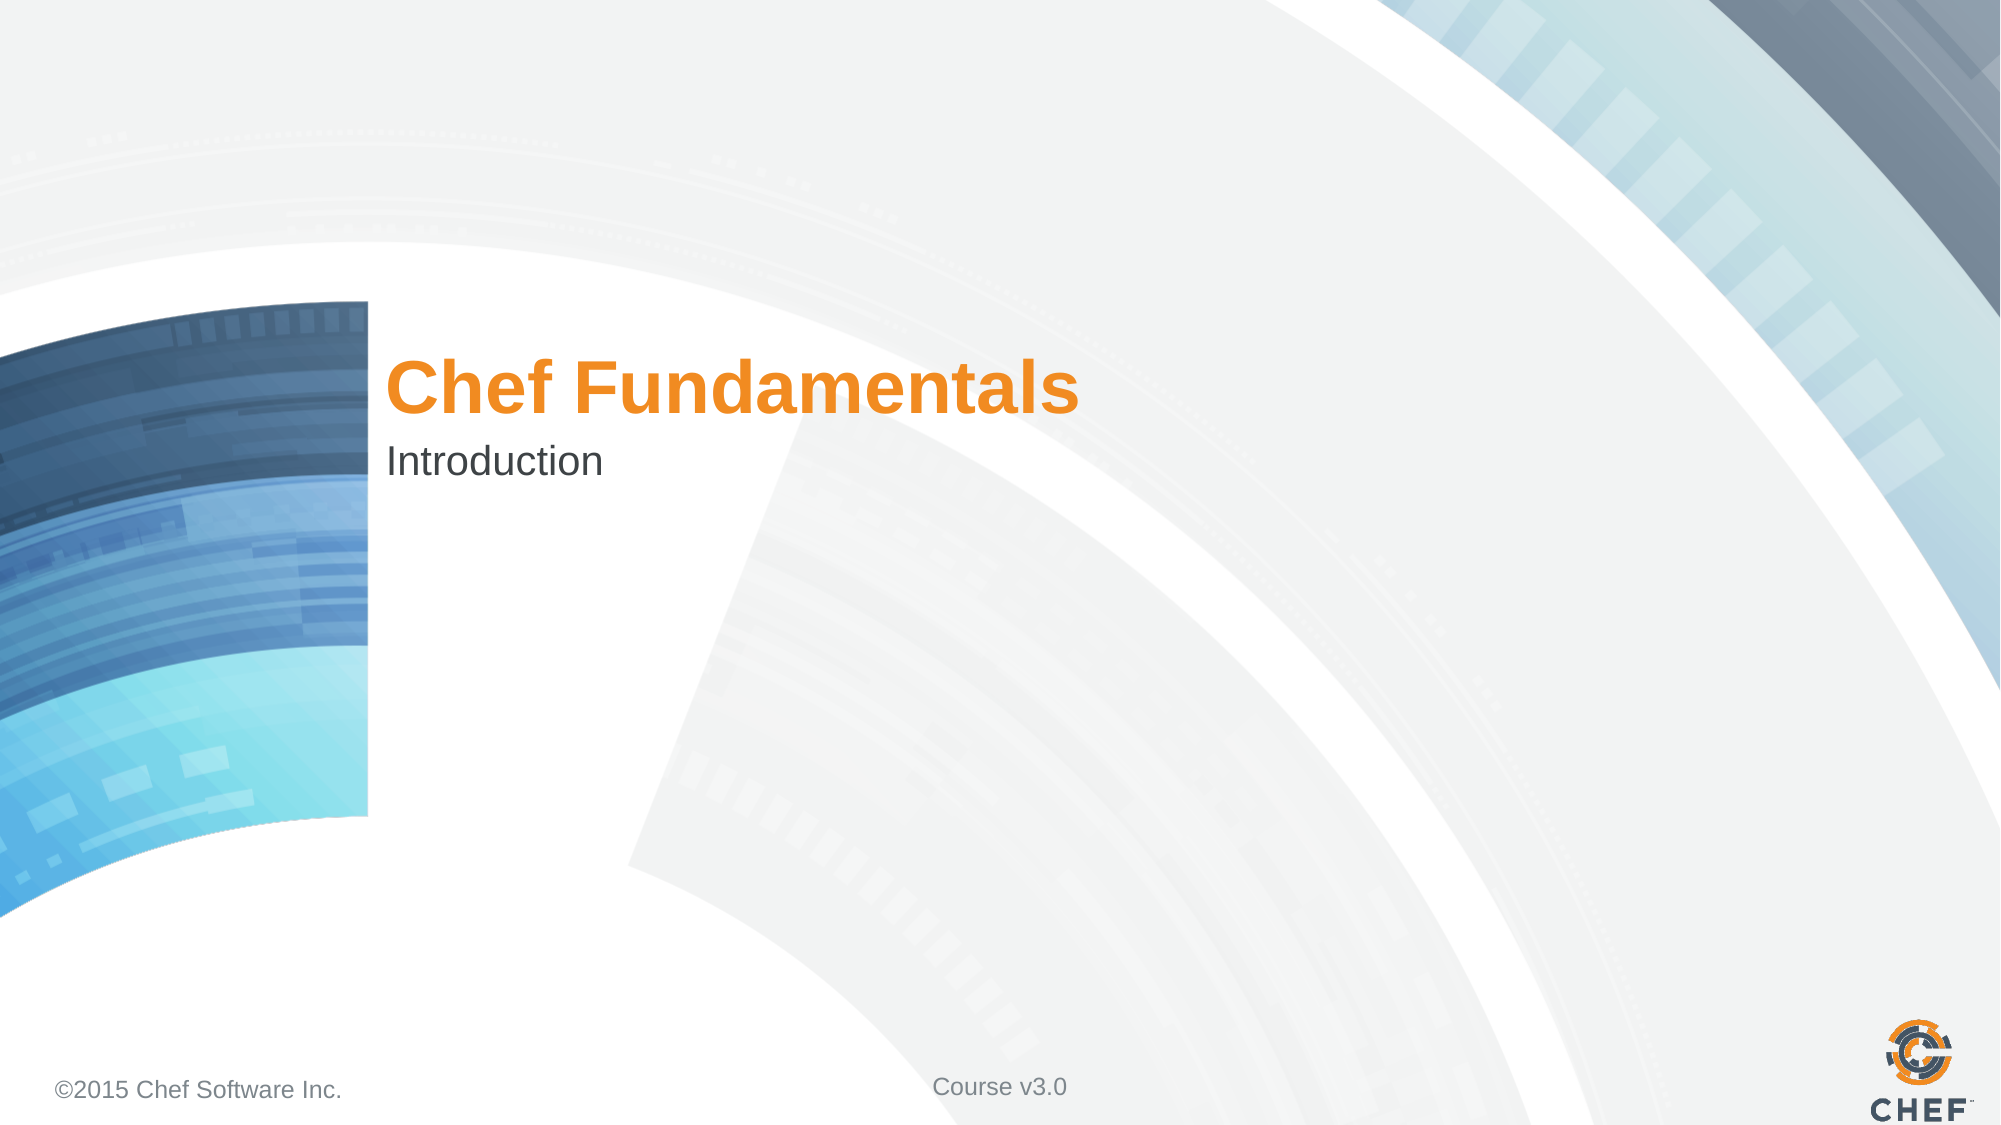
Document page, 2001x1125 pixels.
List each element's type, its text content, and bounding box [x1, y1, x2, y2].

picture [0, 0, 2001, 1125]
title Chef Fundamentals [370, 307, 1721, 424]
subtitle Introduction [370, 424, 1721, 501]
footer ©2015 Chef Software Inc. [39, 1057, 739, 1120]
footer Course v3.0 [772, 1054, 1228, 1116]
